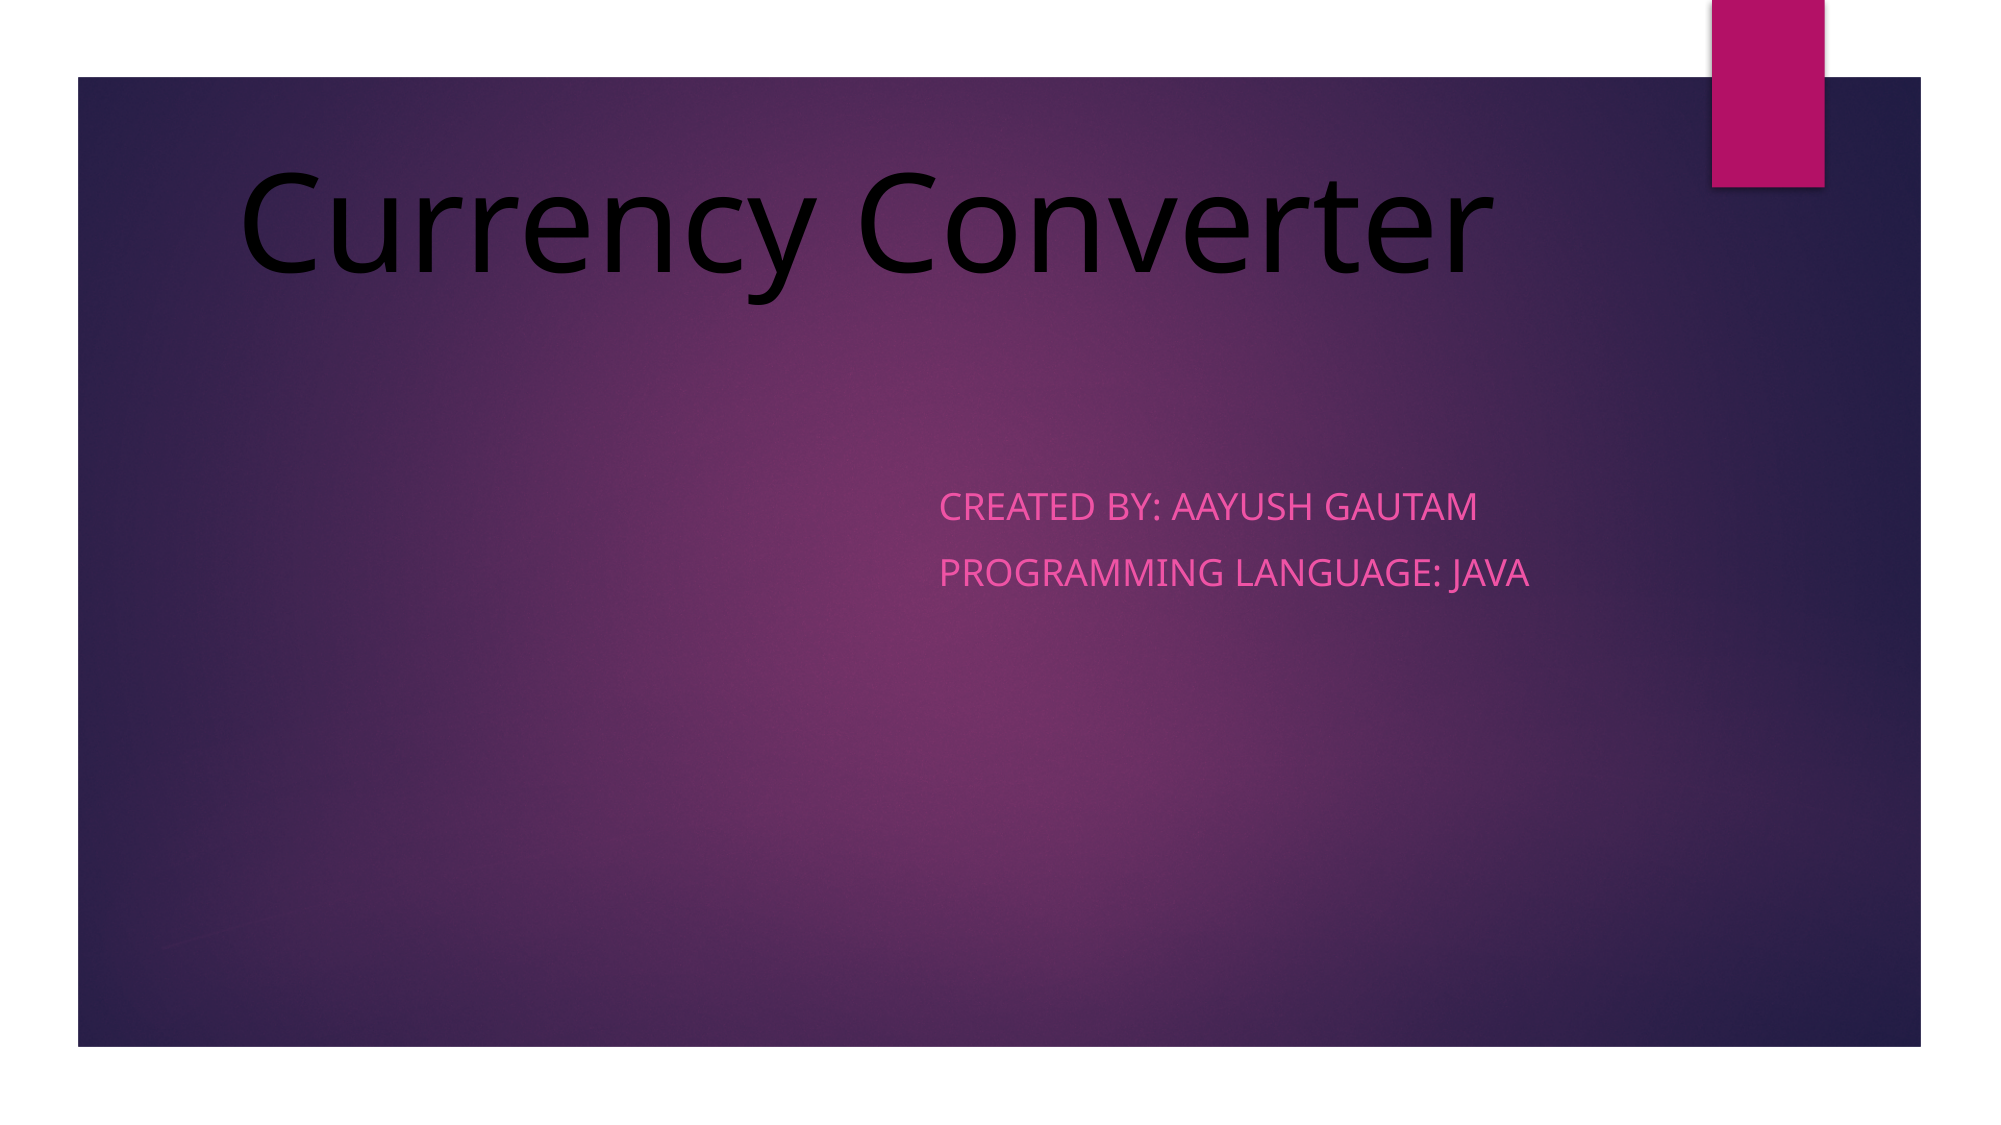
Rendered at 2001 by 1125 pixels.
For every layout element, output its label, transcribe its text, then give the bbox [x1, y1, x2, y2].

title Currency Converter [221, 121, 1670, 308]
subtitle Created by: aayush Gautam Programming language: java [923, 475, 2000, 617]
